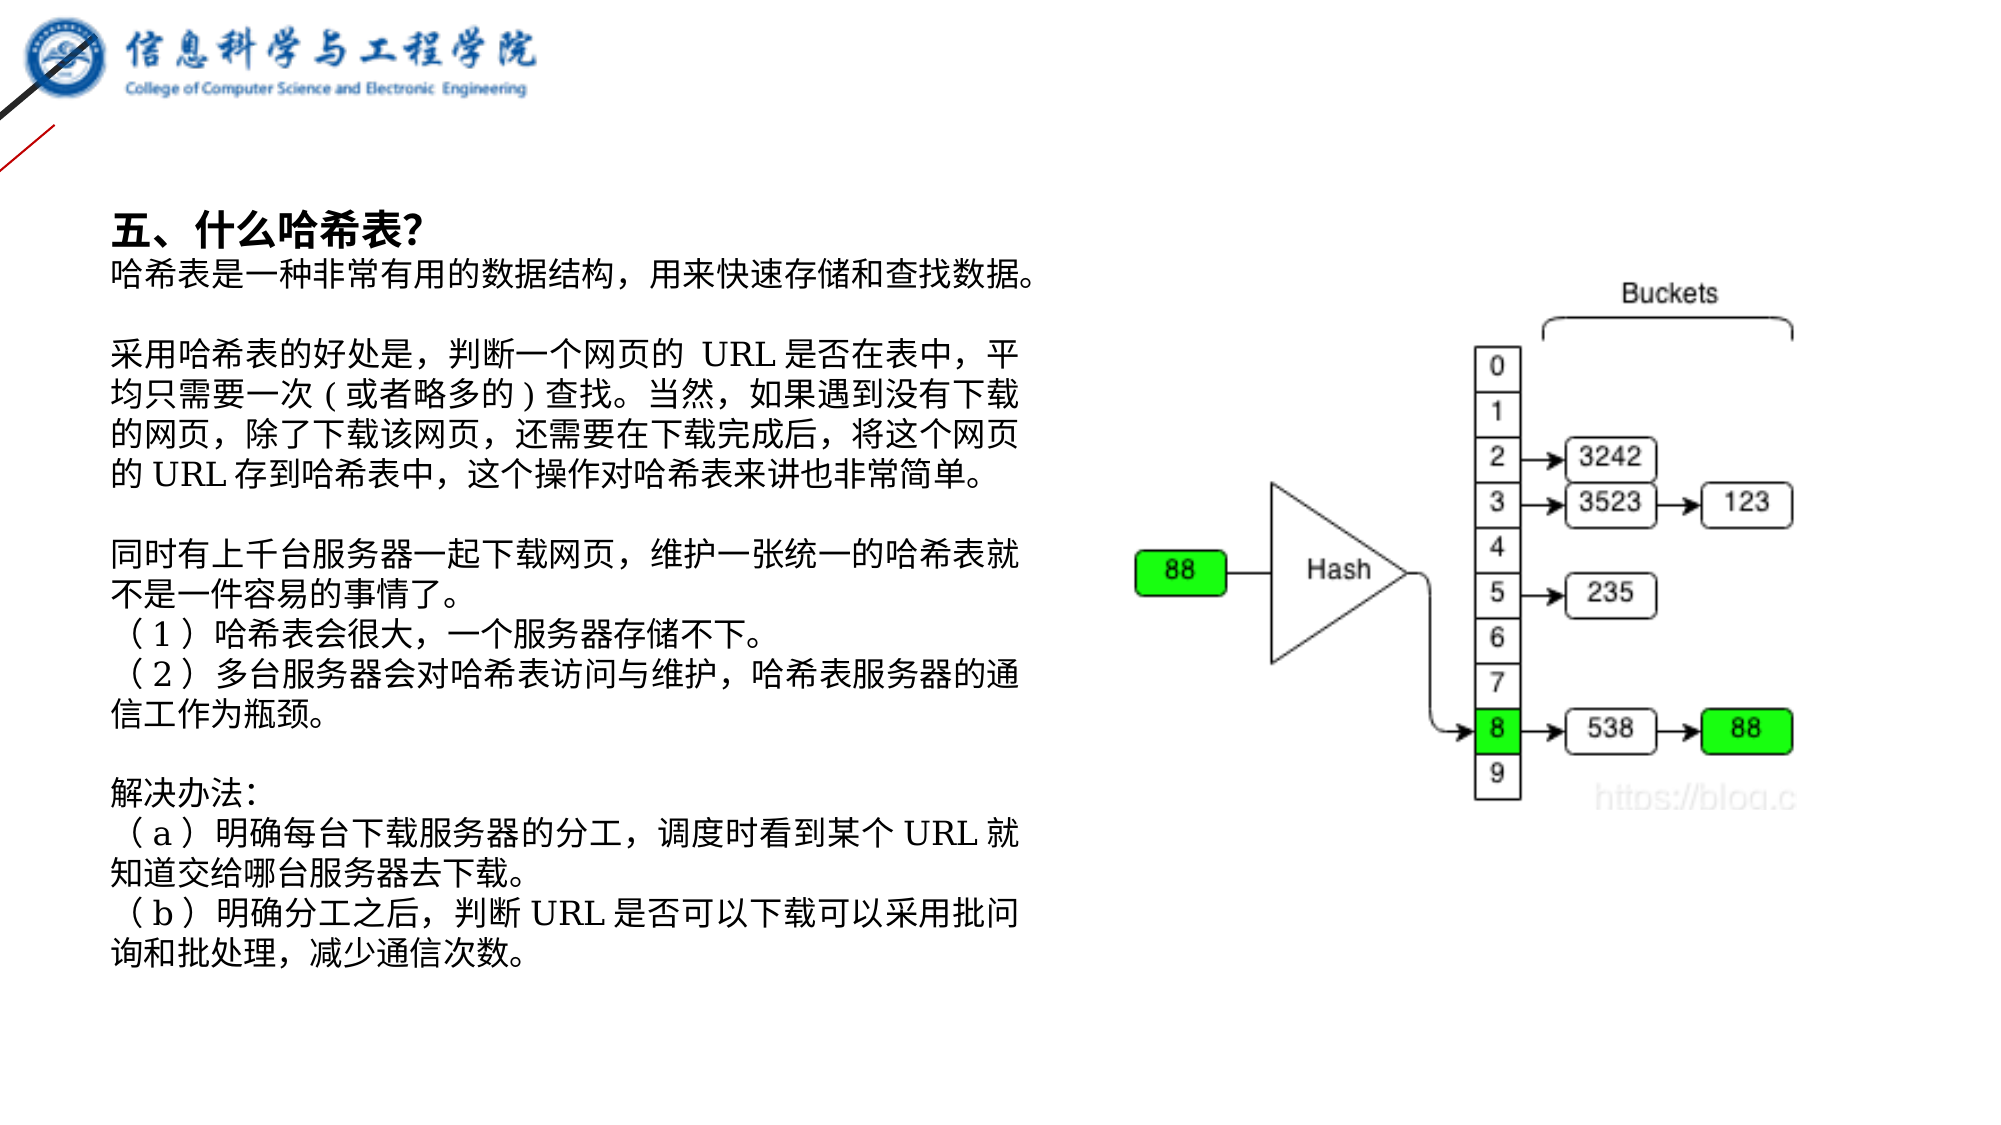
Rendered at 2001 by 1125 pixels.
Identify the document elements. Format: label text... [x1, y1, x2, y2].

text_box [0, 124, 55, 179]
picture [1118, 255, 1798, 810]
text_box 五、什么哈希表？ 哈希表是一种非常有用的数据结构，用来快速存储和查找数据。 采用哈希表的好处是，判断一个网页的 URL是否在表中，平均只需要一次(或者略多的)查找。当然，如果遇到没有下载的网页，除了下载该网页，还需要在下载完成后，将这个网页的URL存到哈希表中，这个操作对哈希表来讲也非常简单。 同时有上千台服务器一起下载网页，维护一张统一的哈希表就不是一件容易的事情了。 （1）哈希表会很大，一个服务器存储不下。 （2）多台服务器会对哈希表访问与维护，哈希表服务器的通信工作为瓶颈。 解决办法： （a）明确每台下载服务器的分工，调度时看到某个URL就知道交给哪台服务器去下载。 （b）明确分工之后，判断URL是否可以下载可以采用批问询和批处理，减少通信次数。 [95, 196, 1035, 978]
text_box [0, 35, 97, 144]
picture [17, 6, 544, 111]
